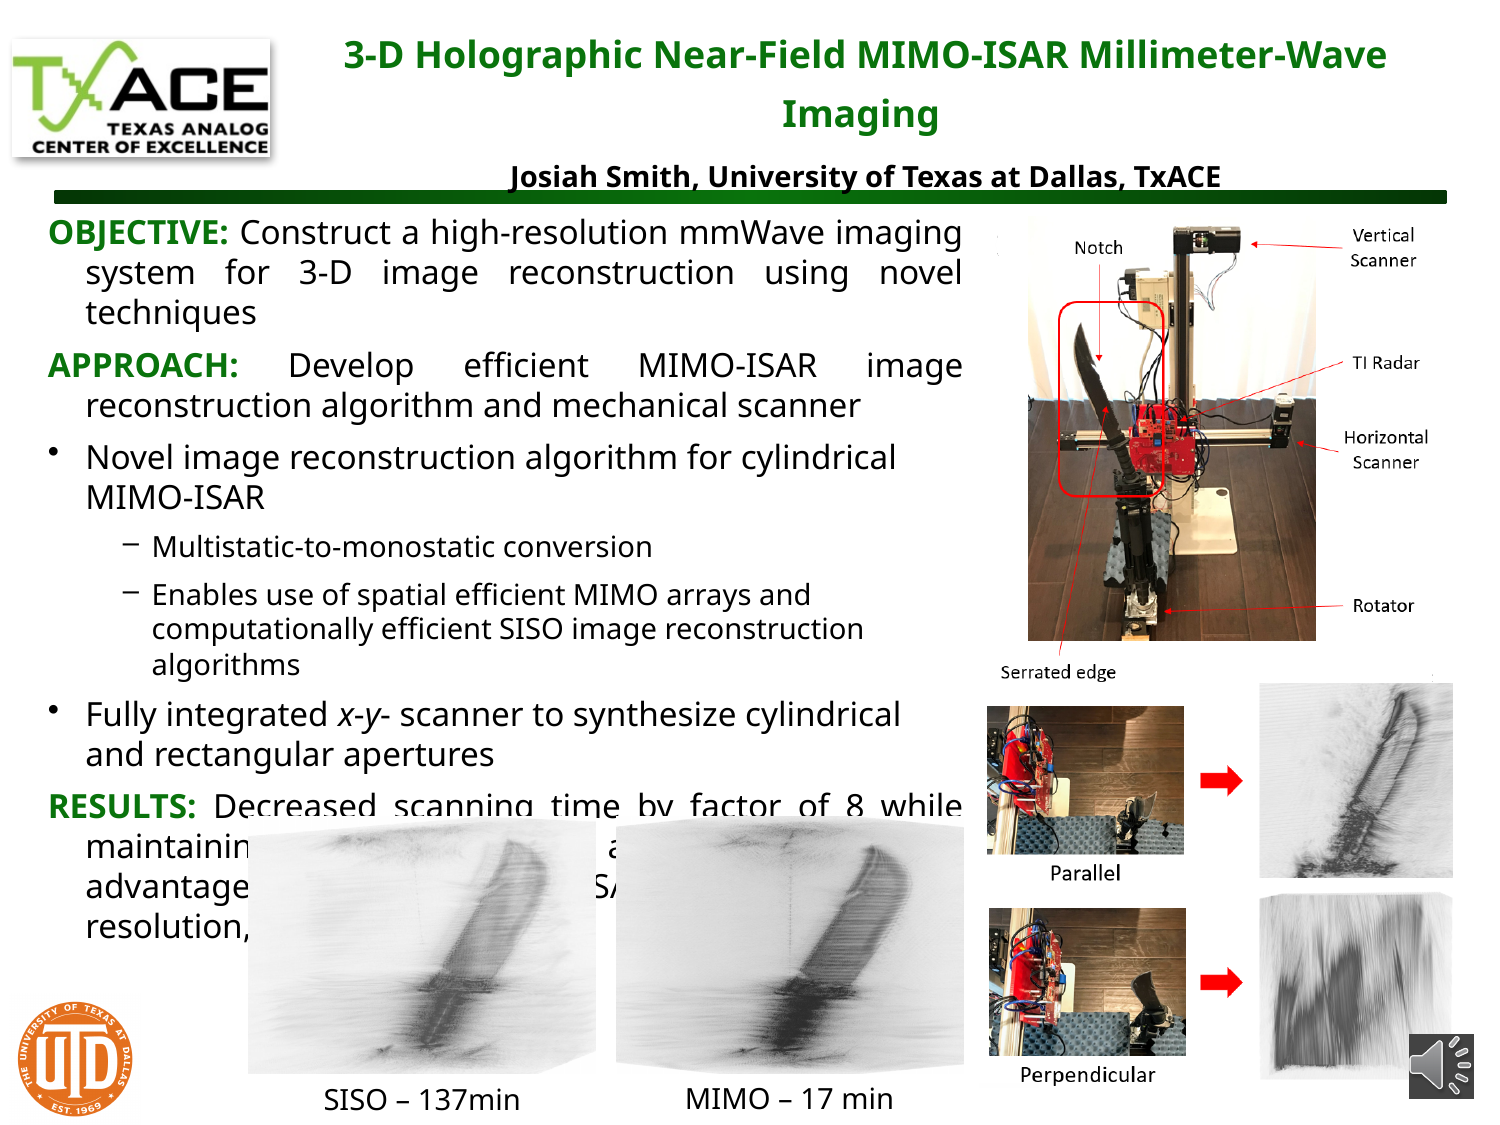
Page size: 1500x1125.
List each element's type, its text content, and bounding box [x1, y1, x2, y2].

picture [979, 216, 1476, 1101]
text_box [248, 815, 964, 1125]
picture [9, 993, 141, 1125]
picture [12, 38, 271, 157]
title 3-D Holographic Near-Field MIMO-ISAR Millimeter-Wave Imaging Josiah Smith, University of Texas at Dallas, TxACE [269, 37, 1463, 175]
